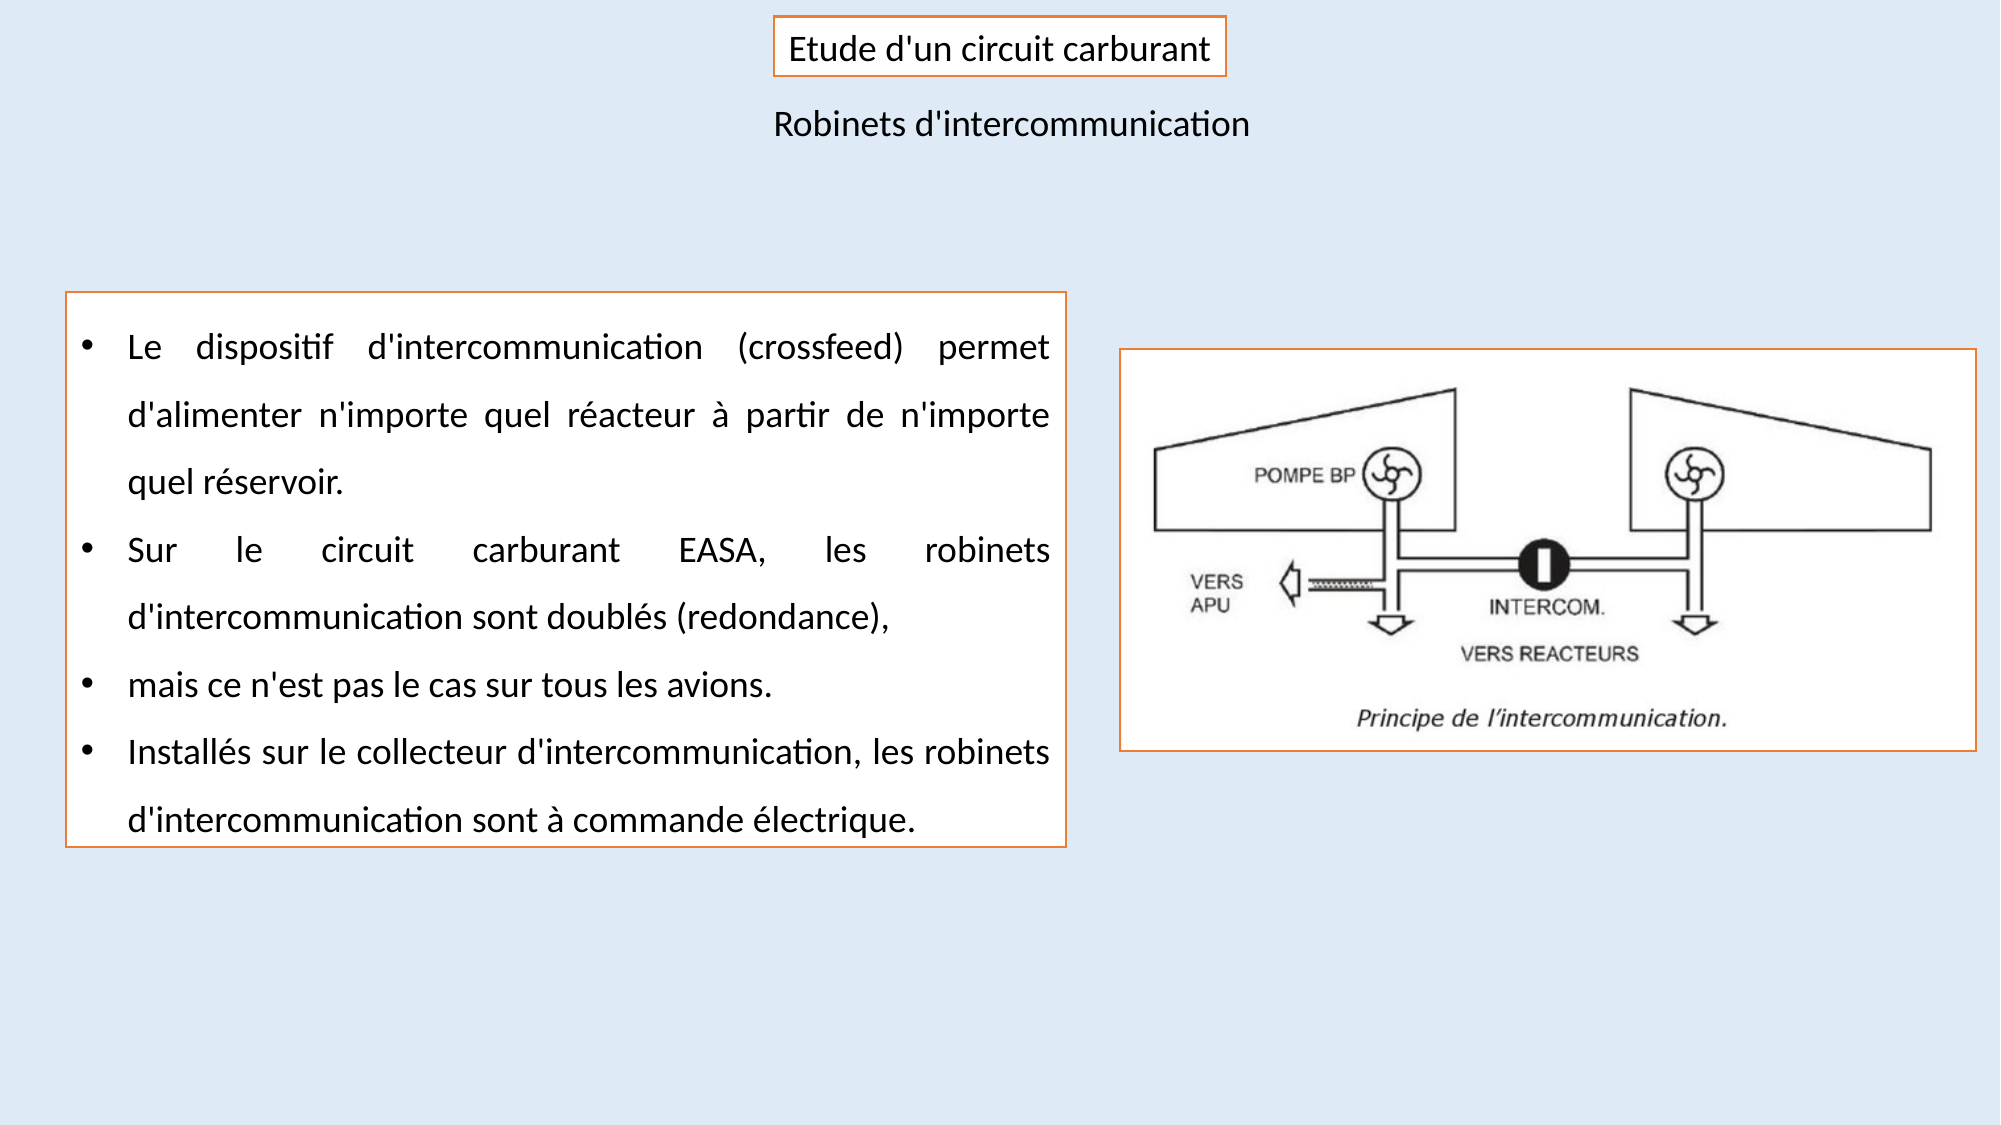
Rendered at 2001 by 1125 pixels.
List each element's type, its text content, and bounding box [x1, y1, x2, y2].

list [1121, 349, 1975, 751]
text_box Le dispositif d'intercommunication (crossfeed) permet d'alimenter n'importe quel réacteur à partir de n'importe quel réservoir. Sur le circuit carburant EASA, les robinets d'intercommunication sont doublés (redondance), mais ce n'est pas le cas sur tous les avions. Installés sur le collecteur d'intercommunication, les robinets d'intercommunication sont à commande électrique. [65, 291, 1067, 848]
text_box Robinets d'intercommunication [758, 91, 1266, 151]
text_box Etude d'un circuit carburant [773, 15, 1227, 77]
